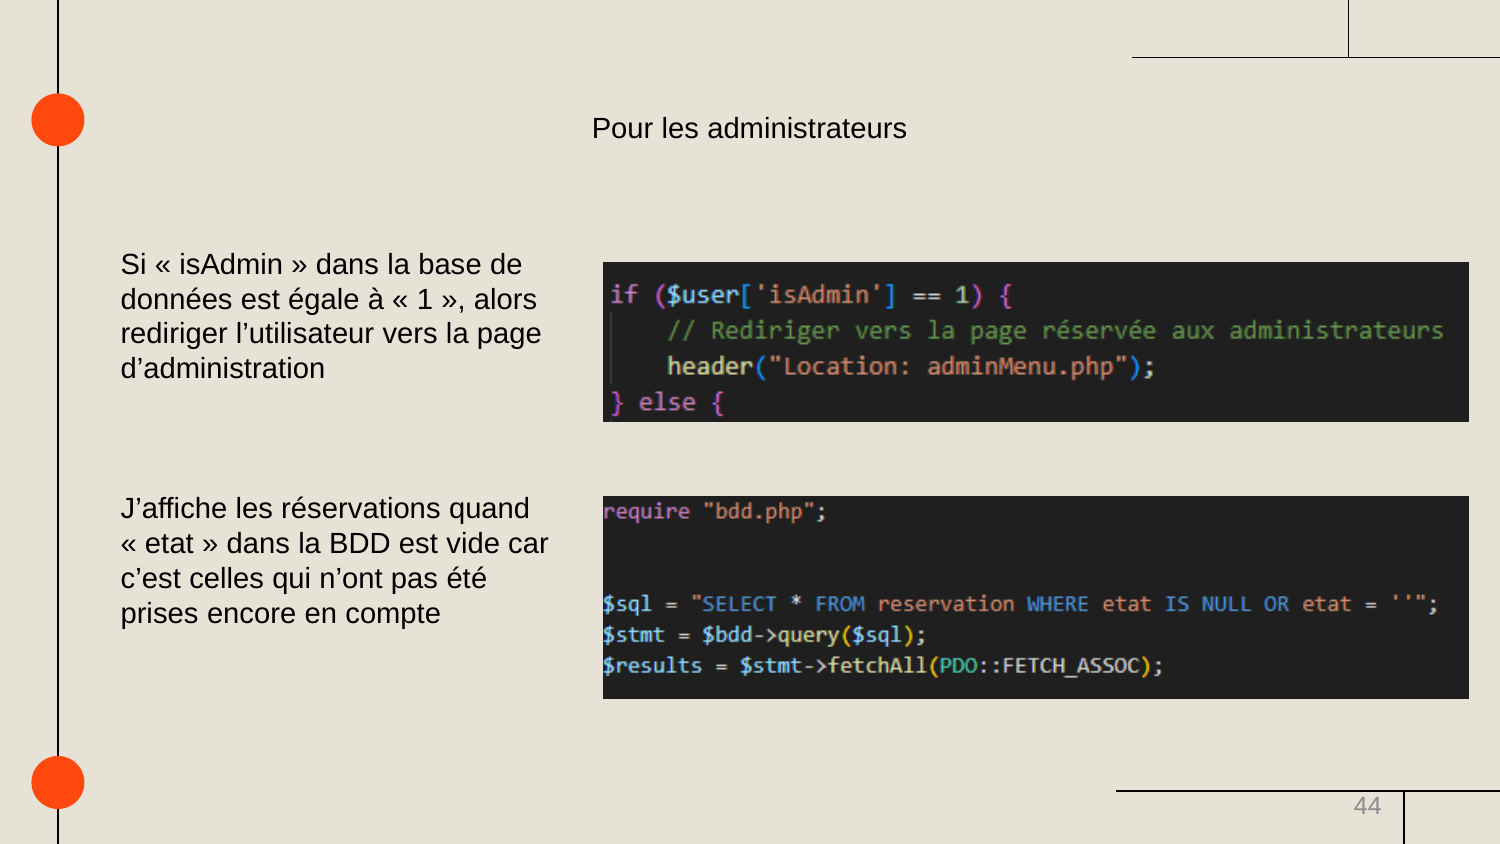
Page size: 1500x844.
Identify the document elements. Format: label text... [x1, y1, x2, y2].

text_box Si « isAdmin » dans la base de données est égale à « 1 », alors rediriger l’utilisateur vers la page d’administration J’affiche les réservations quand « etat » dans la BDD est vide car c’est celles qui n’ont pas été prises encore en compte [105, 237, 580, 727]
picture [603, 496, 1469, 700]
title Pour les administrateurs [118, 94, 1382, 189]
picture [603, 262, 1469, 423]
slide_number 44 [1059, 782, 1397, 828]
